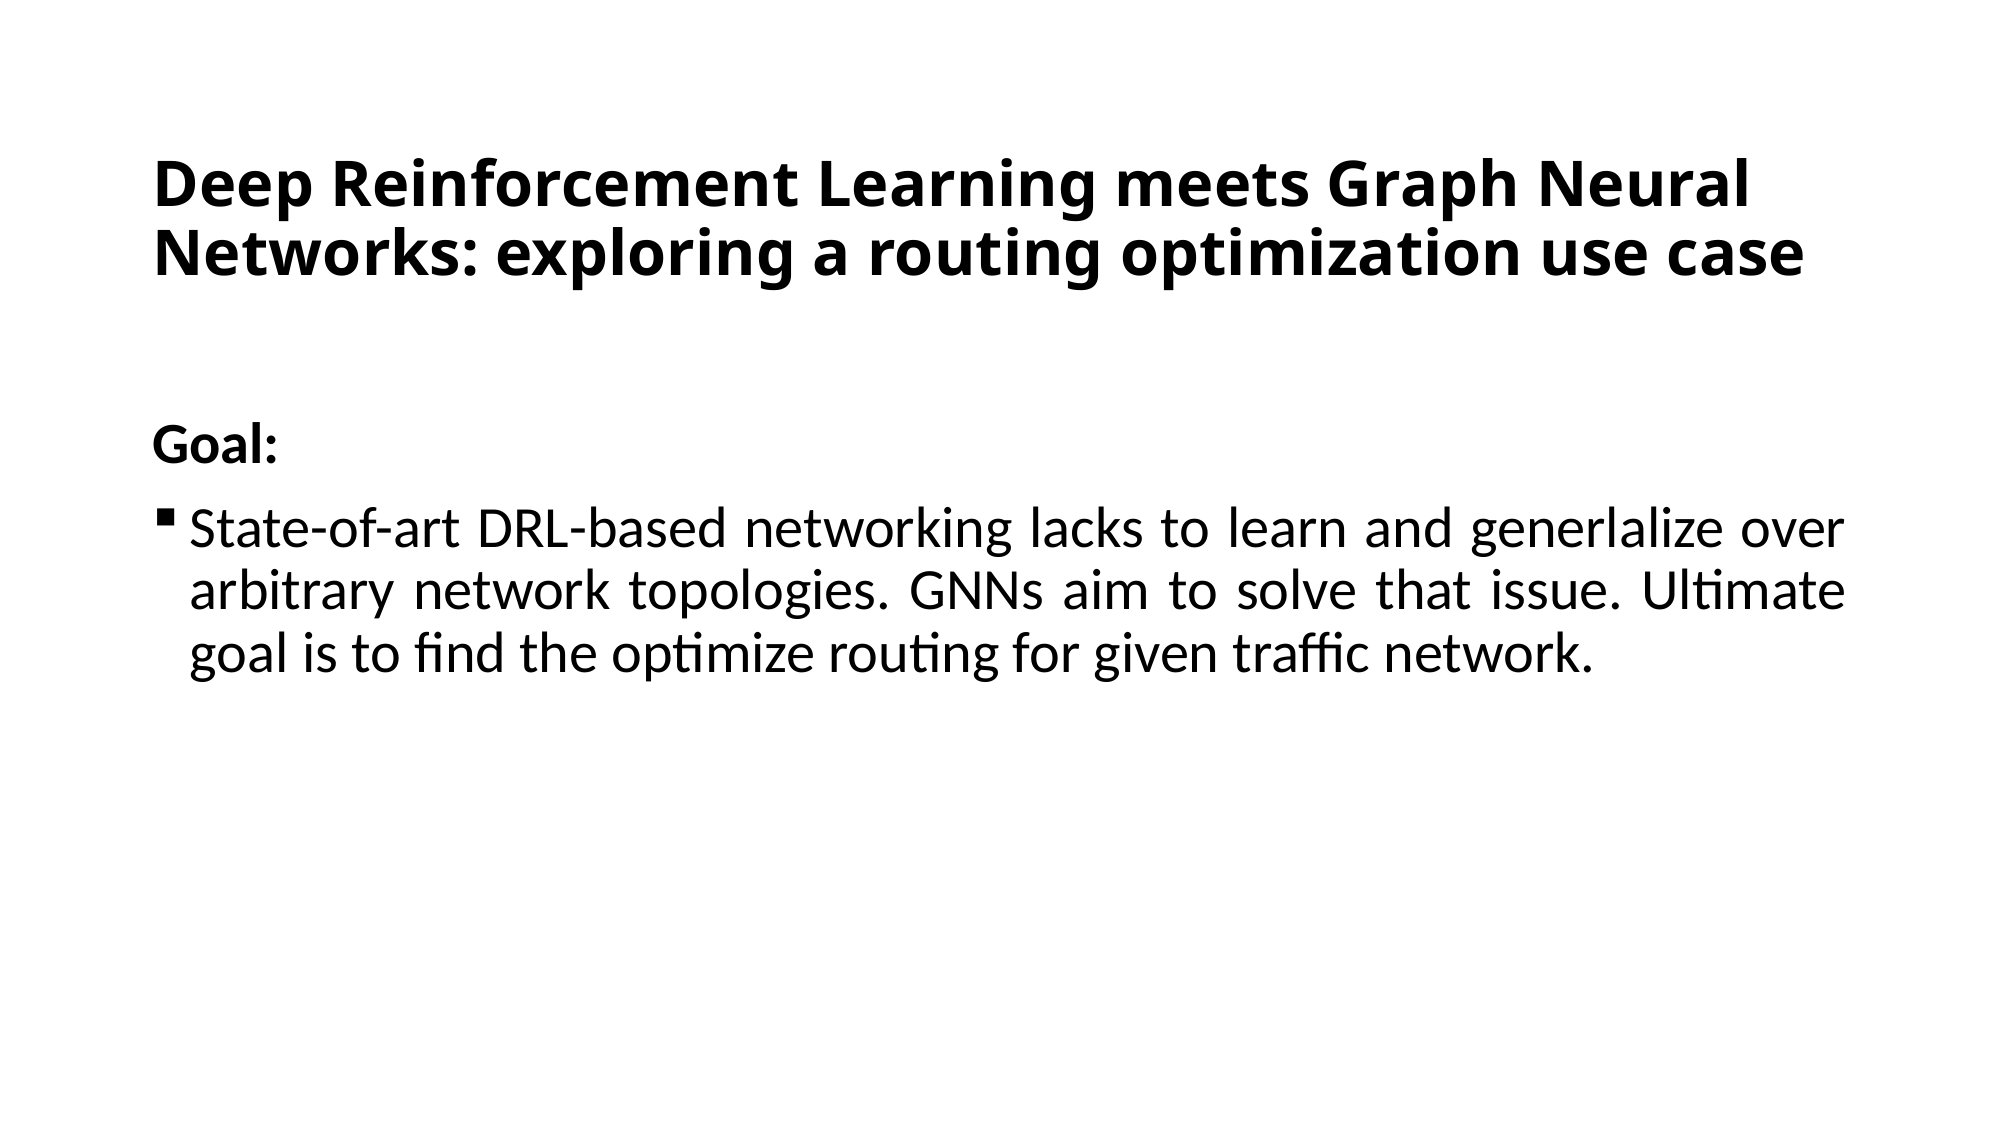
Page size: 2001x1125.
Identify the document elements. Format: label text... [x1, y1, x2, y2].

title Deep Reinforcement Learning meets Graph Neural Networks: exploring a routing optimization use case [137, 111, 1863, 330]
list Goal: State-of-art DRL-based networking lacks to learn and generlalize over arbitrary network topologies. GNNs aim to solve that issue. Ultimate goal is to find the optimize routing for given traffic network. [137, 405, 1863, 952]
